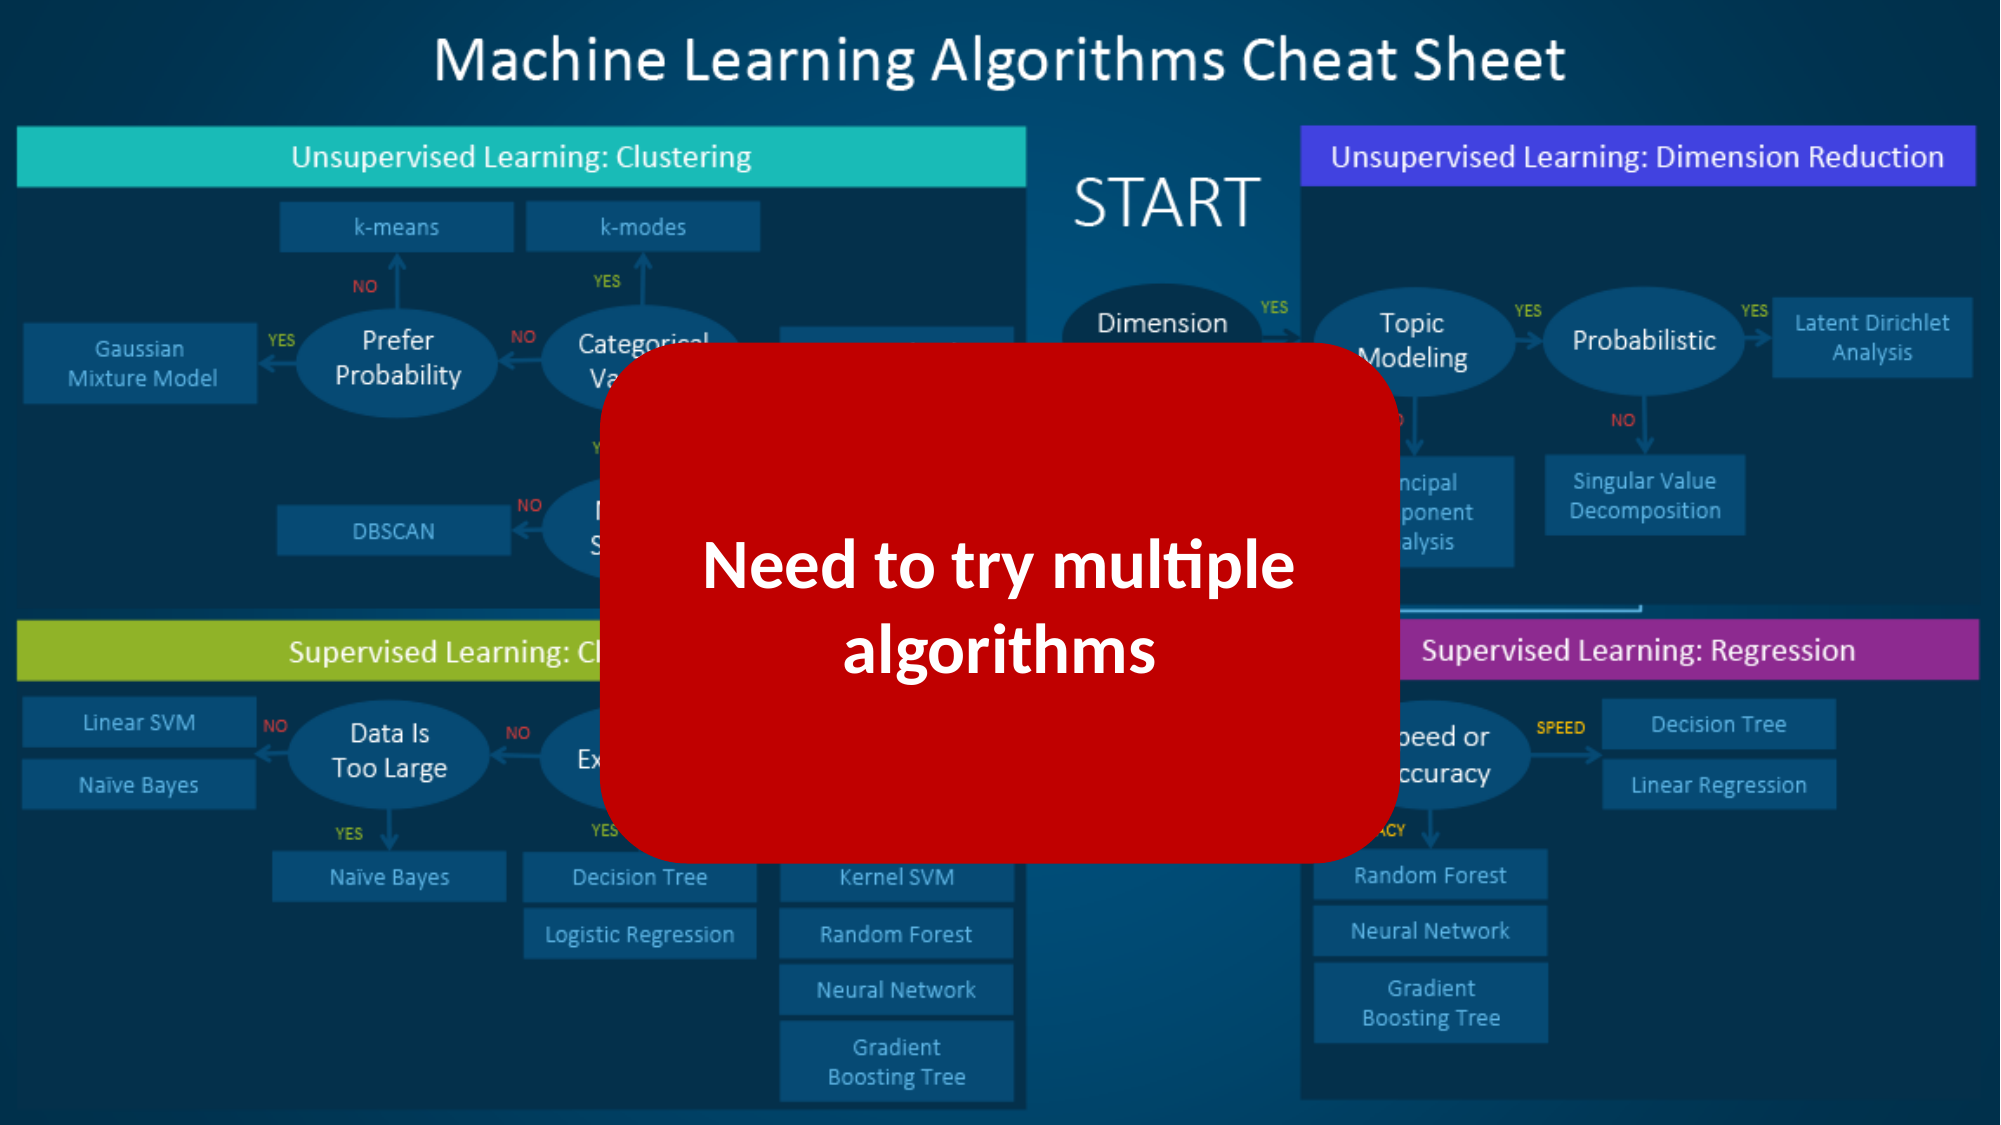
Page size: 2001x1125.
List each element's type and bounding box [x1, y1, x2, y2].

text_box [0, 0, 2000, 1125]
